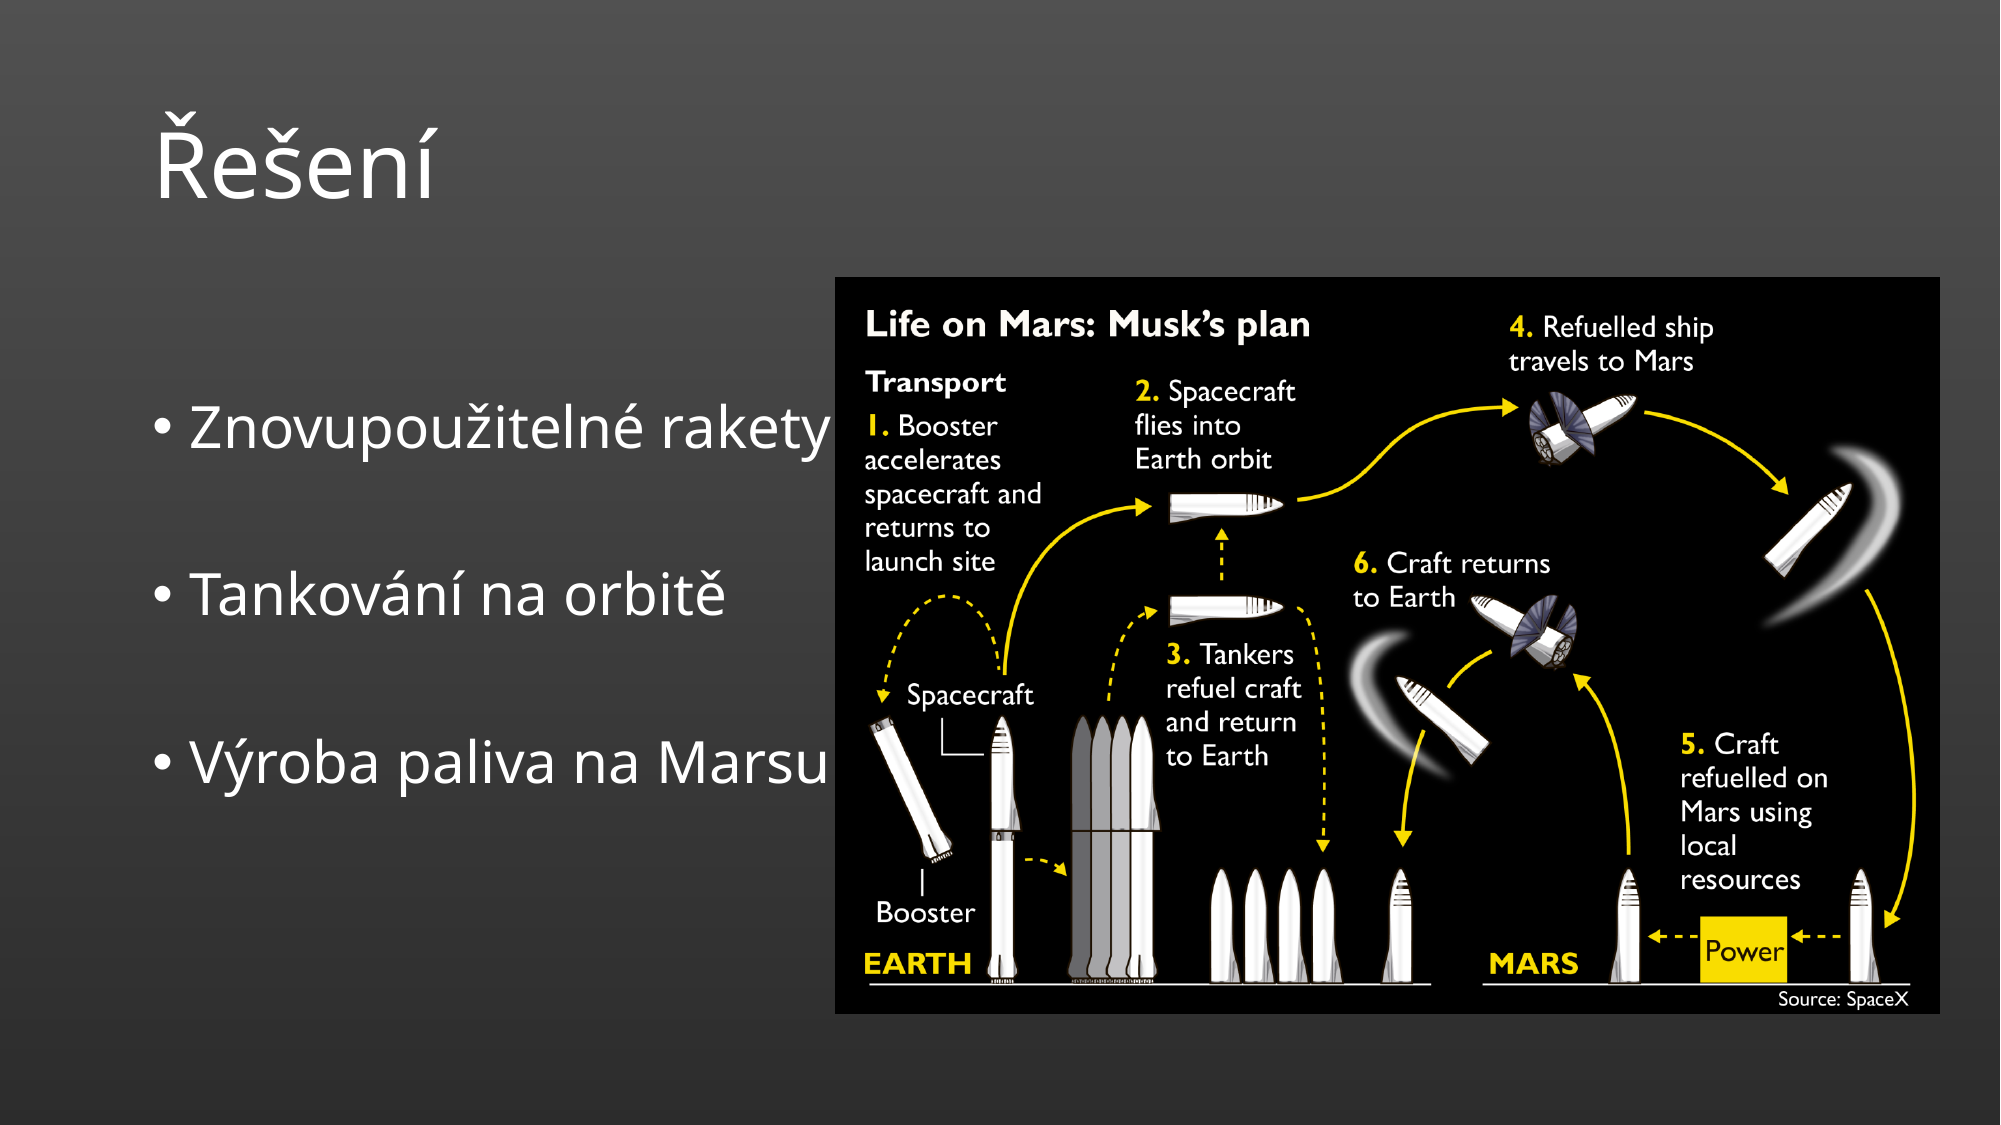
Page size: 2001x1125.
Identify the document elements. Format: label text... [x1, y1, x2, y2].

title Řešení [137, 59, 1863, 278]
picture [835, 277, 1940, 1014]
list Znovupoužitelné rakety Tankování na orbitě Výroba paliva na Marsu [137, 299, 835, 1014]
